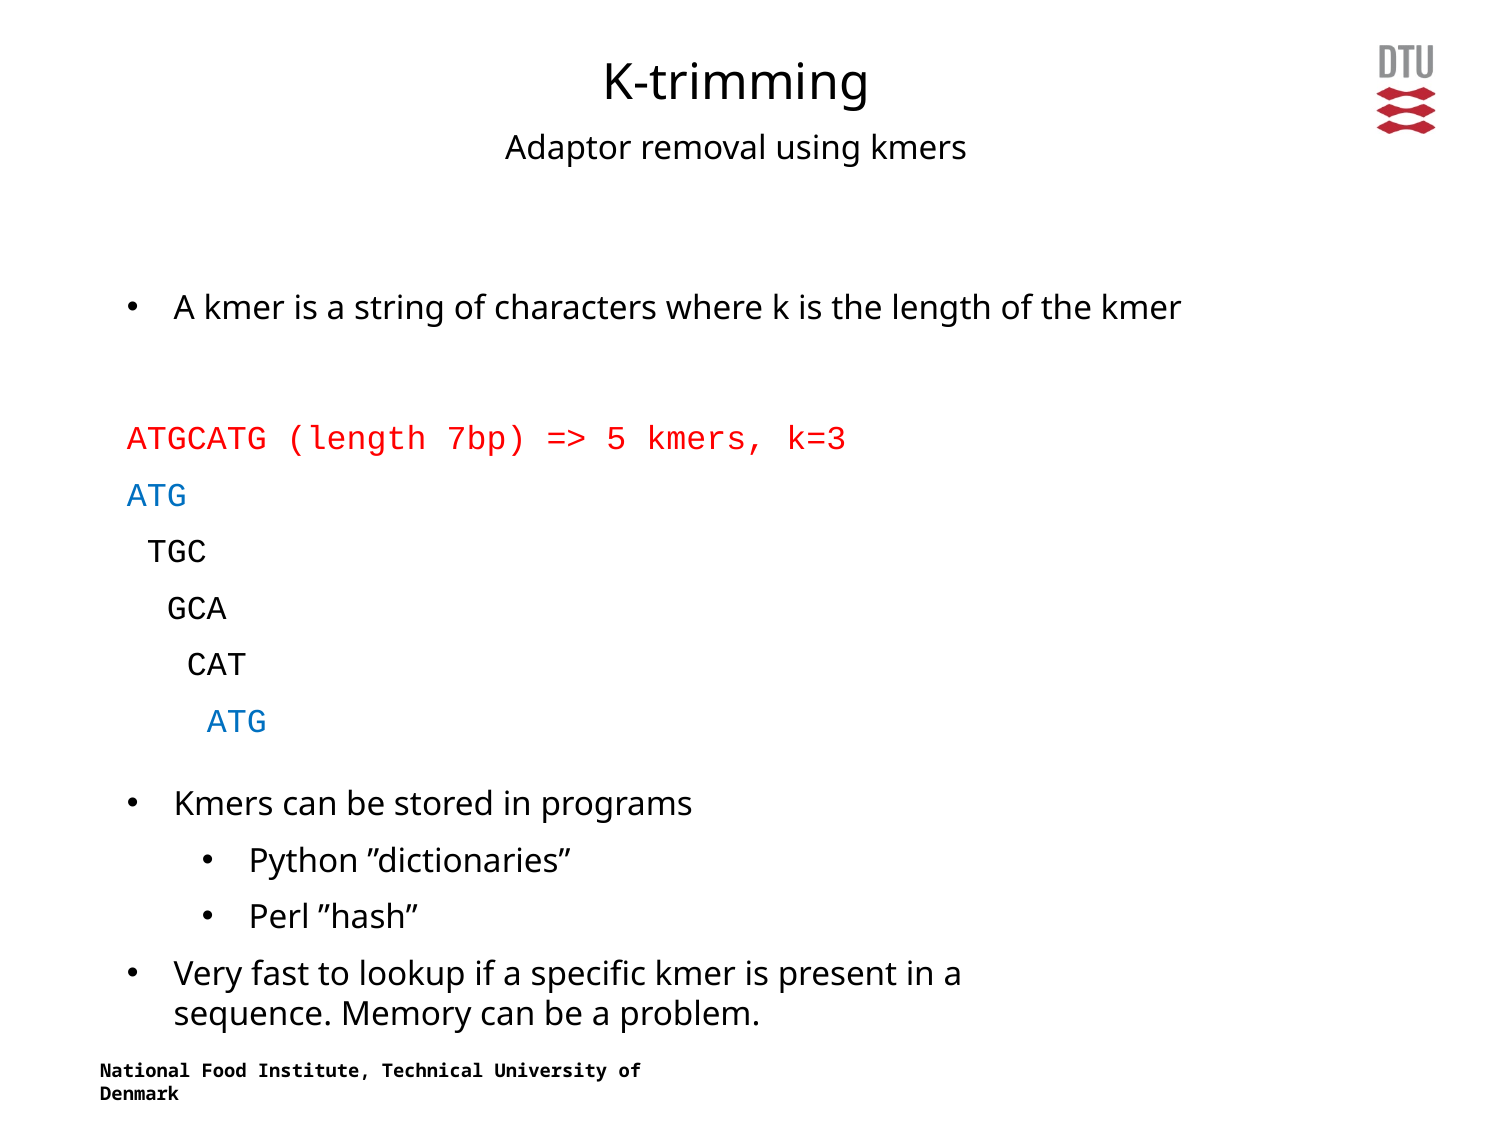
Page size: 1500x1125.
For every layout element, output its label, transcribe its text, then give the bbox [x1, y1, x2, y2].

picture [1356, 45, 1436, 134]
text_box ATGCATG (length 7bp) => 5 kmers, k=3 ATG TGC GCA CAT ATG [112, 408, 951, 775]
text_box K-trimming Adaptor removal using kmers [230, 42, 1243, 174]
text_box A kmer is a string of characters where k is the length of the kmer [112, 278, 1270, 334]
text_box Kmers can be stored in programs Python ”dictionaries” Perl ”hash” Very fast to lookup if a specific kmer is present in a sequence. Memory can be a problem. [112, 775, 1058, 1040]
